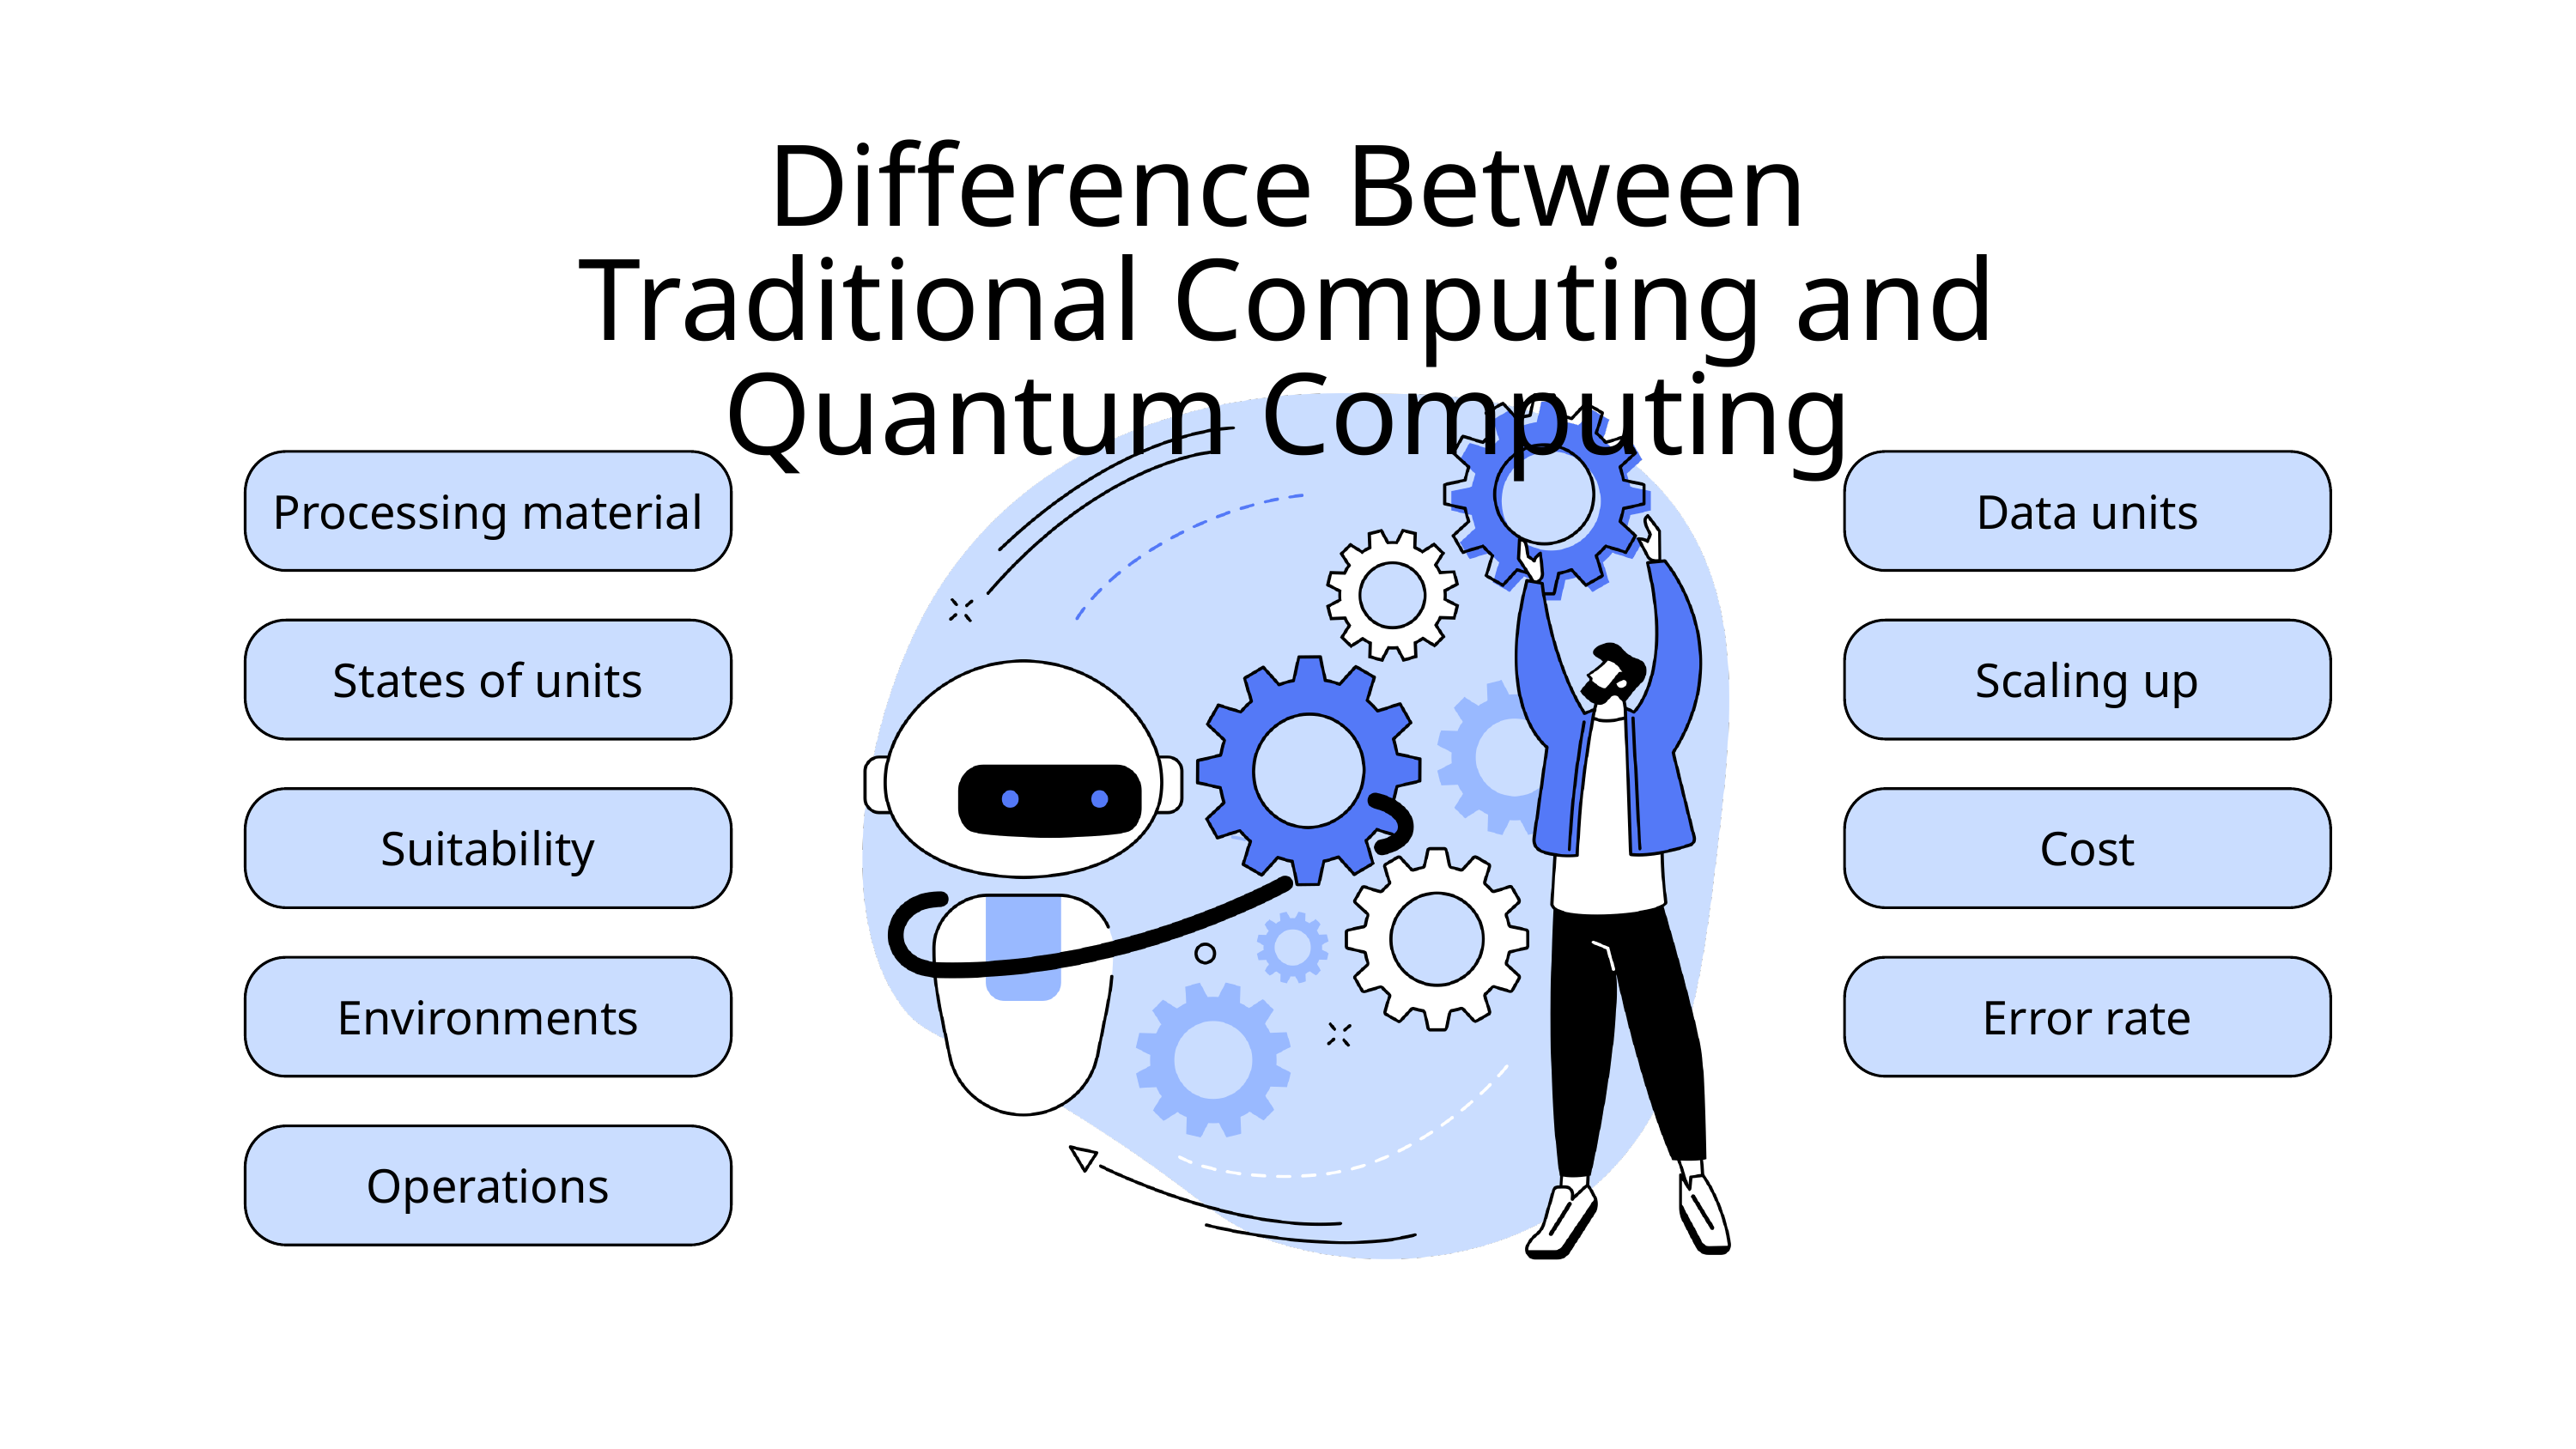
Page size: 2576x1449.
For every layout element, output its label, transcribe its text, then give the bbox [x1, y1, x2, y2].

text_box Difference Between Traditional Computing and Quantum Computing [537, 134, 2039, 477]
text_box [245, 620, 732, 740]
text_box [1844, 620, 2331, 740]
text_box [245, 451, 732, 571]
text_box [245, 1125, 732, 1246]
text_box [828, 477, 1748, 1270]
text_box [1844, 451, 2331, 571]
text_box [1844, 956, 2331, 1077]
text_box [245, 956, 732, 1077]
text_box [245, 788, 732, 908]
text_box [1844, 788, 2331, 908]
